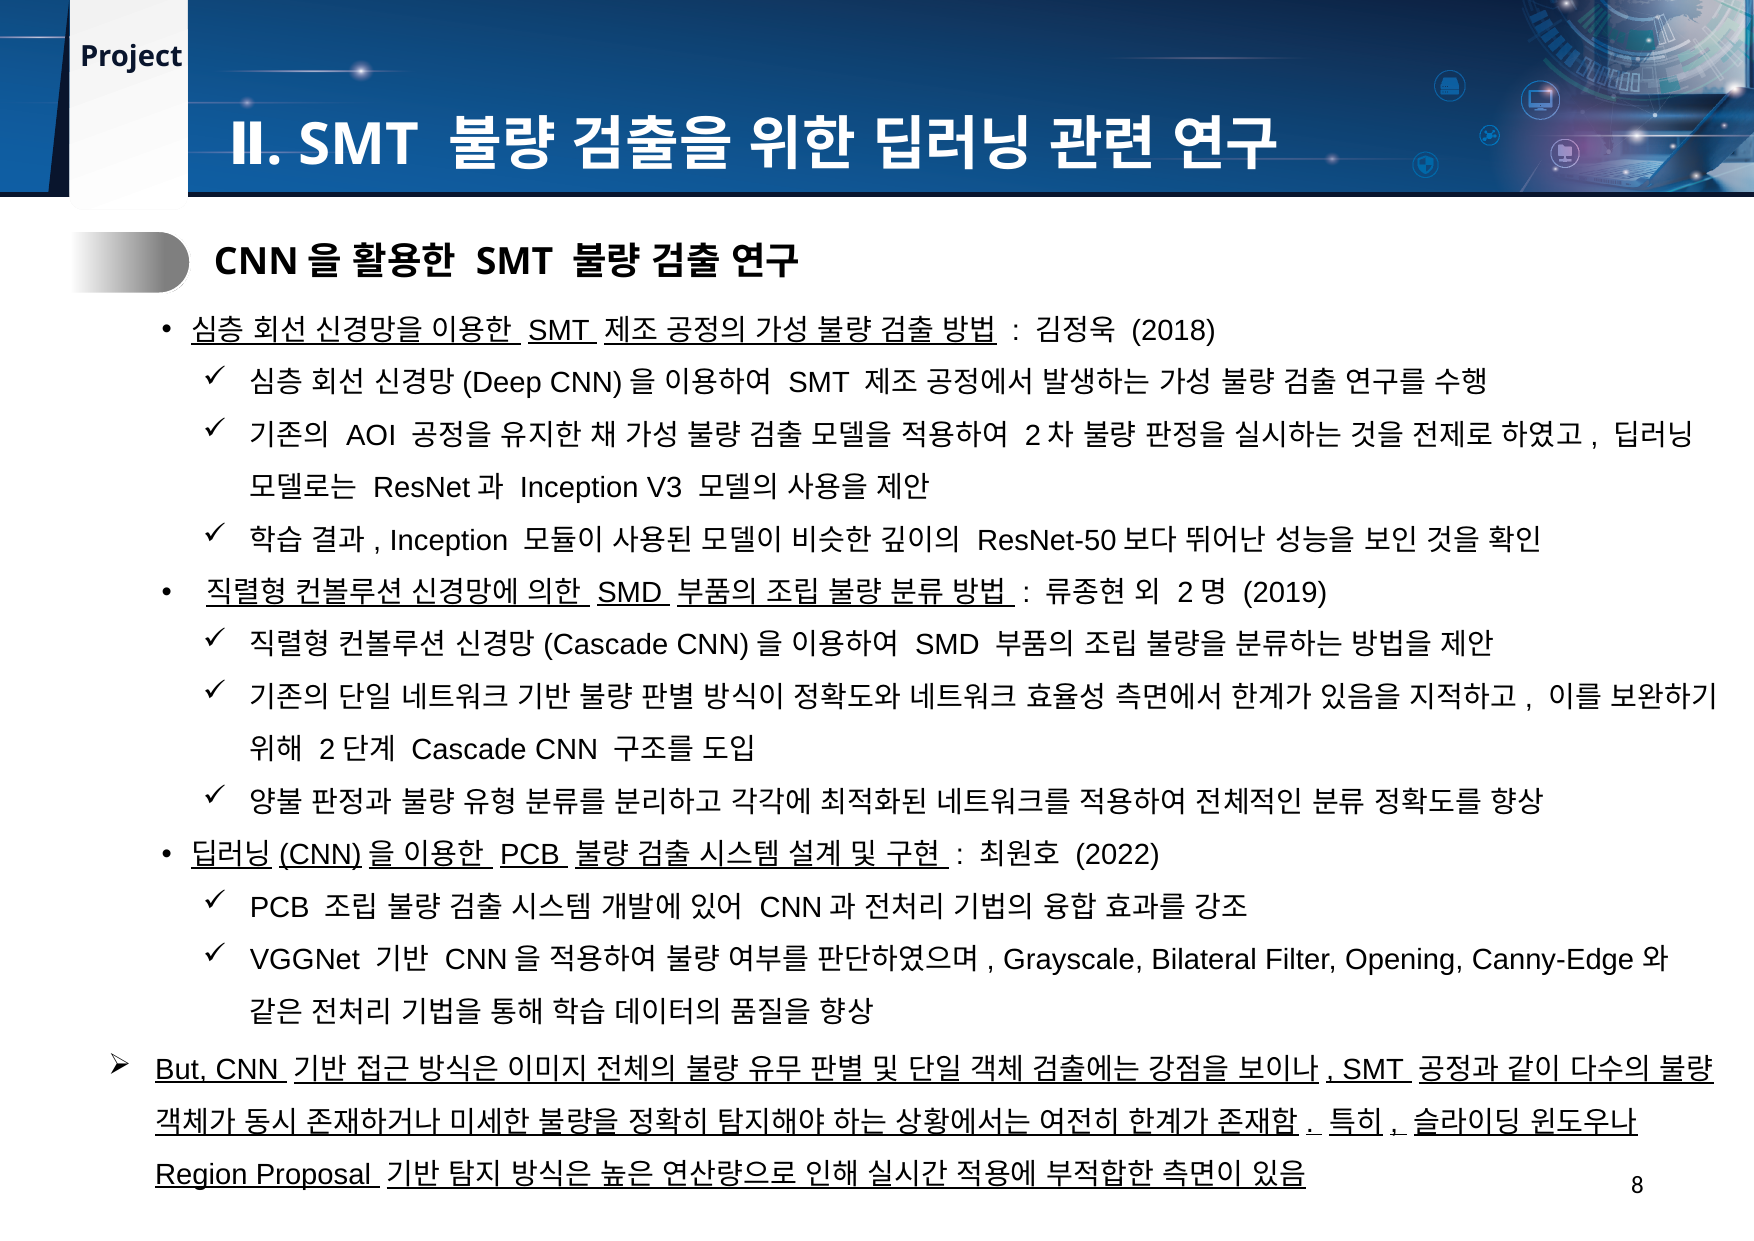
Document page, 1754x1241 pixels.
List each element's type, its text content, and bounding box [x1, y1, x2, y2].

text_box Ⅱ. SMT 불량 검출을 위한 딥러닝 관련 연구 [213, 98, 1522, 184]
text_box 심층 회선 신경망을 이용한 SMT 제조 공정의 가성 불량 검출 방법 : 김정욱 (2018) 심층 회선 신경망(Deep CNN)을 이용하여 SMT 제조 공정에서 발생하는 가성 불량 검출 연구를 수행 기존의 AOI 공정을 유지한 채 가성 불량 검출 모델을 적용하여 2차 불량 판정을 실시하는 것을 전제로 하였고, 딥러닝 모델로는 ResNet과 Inception V3 모델의 사용을 제안 학습 결과, Inception 모듈이 사용된 모델이 비슷한 깊이의 ResNet-50보다 뛰어난 성능을 보인 것을 확인 직렬형 컨볼루션 신경망에 의한 SMD 부품의 조립 불량 분류 방법 : 류종현 외 2명 (2019) 직렬형 컨볼루션 신경망(Cascade CNN)을 이용하여 SMD 부품의 조립 불량을 분류하는 방법을 제안 기존의 단일 네트워크 기반 불량 판별 방식이 정확도와 네트워크 효율성 측면에서 한계가 있음을 지적하고, 이를 보완하기 위해 2단계 Cascade CNN 구조를 도입 양불 판정과 불량 유형 분류를 분리하고 각각에 최적화된 네트워크를 적용하여 전체적인 분류 정확도를 향상 딥러닝(CNN)을 이용한 PCB 불량 검출 시스템 설계 및 구현 : 최원호 (2022) PCB 조립 불량 검출 시스템 개발에 있어 CNN과 전처리 기법의 융합 효과를 강조 VGGNet 기반 CNN을 적용하여 불량 여부를 판단하였으며, Grayscale, Bilateral Filter, Opening, Canny-Edge와 같은 전처리 기법을 통해 학습 데이터의 품질을 향상 [146, 286, 1736, 1025]
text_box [70, 230, 1109, 294]
text_box 8 [1616, 1160, 1752, 1206]
picture [0, 0, 69, 192]
picture [188, 0, 1754, 192]
text_box But, CNN 기반 접근 방식은 이미지 전체의 불량 유무 판별 및 단일 객체 검출에는 강점을 보이나, SMT 공정과 같이 다수의 불량 객체가 동시 존재하거나 미세한 불량을 정확히 탐지해야 하는 상황에서는 여전히 한계가 존재함. 특히, 슬라이딩 윈도우나 Region Proposal 기반 탐지 방식은 높은 연산량으로 인해 실시간 적용에 부적합한 측면이 있음 [18, 1025, 1736, 1198]
